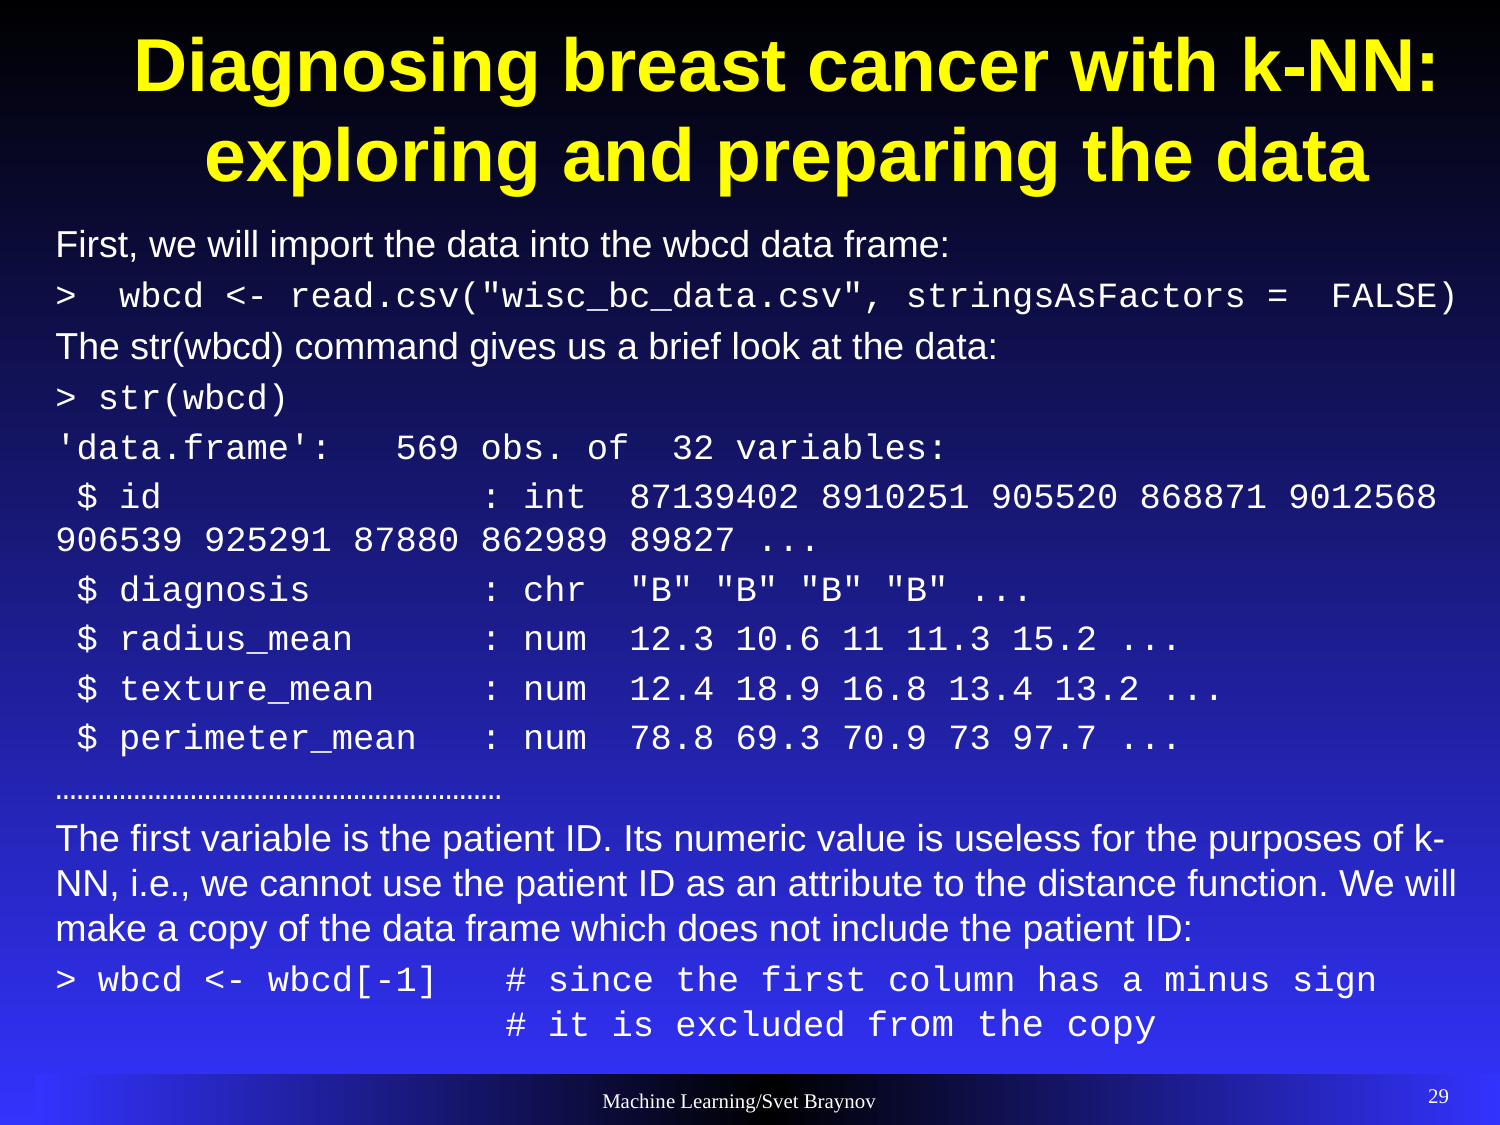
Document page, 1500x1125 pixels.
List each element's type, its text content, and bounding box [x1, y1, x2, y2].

list First, we will import the data into the wbcd data frame: > wbcd <- read.csv("wisc_bc_data.csv", stringsAsFactors = FALSE) The str(wbcd) command gives us a brief look at the data: > str(wbcd) 'data.frame': 569 obs. of 32 variables: $ id : int 87139402 8910251 905520 868871 9012568 906539 925291 87880 862989 89827 ... $ diagnosis : chr "B" "B" "B" "B" ... $ radius_mean : num 12.3 10.6 11 11.3 15.2 ... $ texture_mean : num 12.4 18.9 16.8 13.4 13.2 ... $ perimeter_mean : num 78.8 69.3 70.9 73 97.7 ... ……………………………………………………… The first variable is the patient ID. Its numeric value is useless for the purposes of k-NN, i.e., we cannot use the patient ID as an attribute to the distance function. We will make a copy of the data frame which does not include the patient ID: > wbcd <- wbcd[-1] # since the first column has a minus sign # it is excluded from the copy [40, 212, 1496, 888]
title Diagnosing breast cancer with k-NN: exploring and preparing the data [112, 12, 1463, 200]
slide_number 29 [1413, 1074, 1500, 1125]
